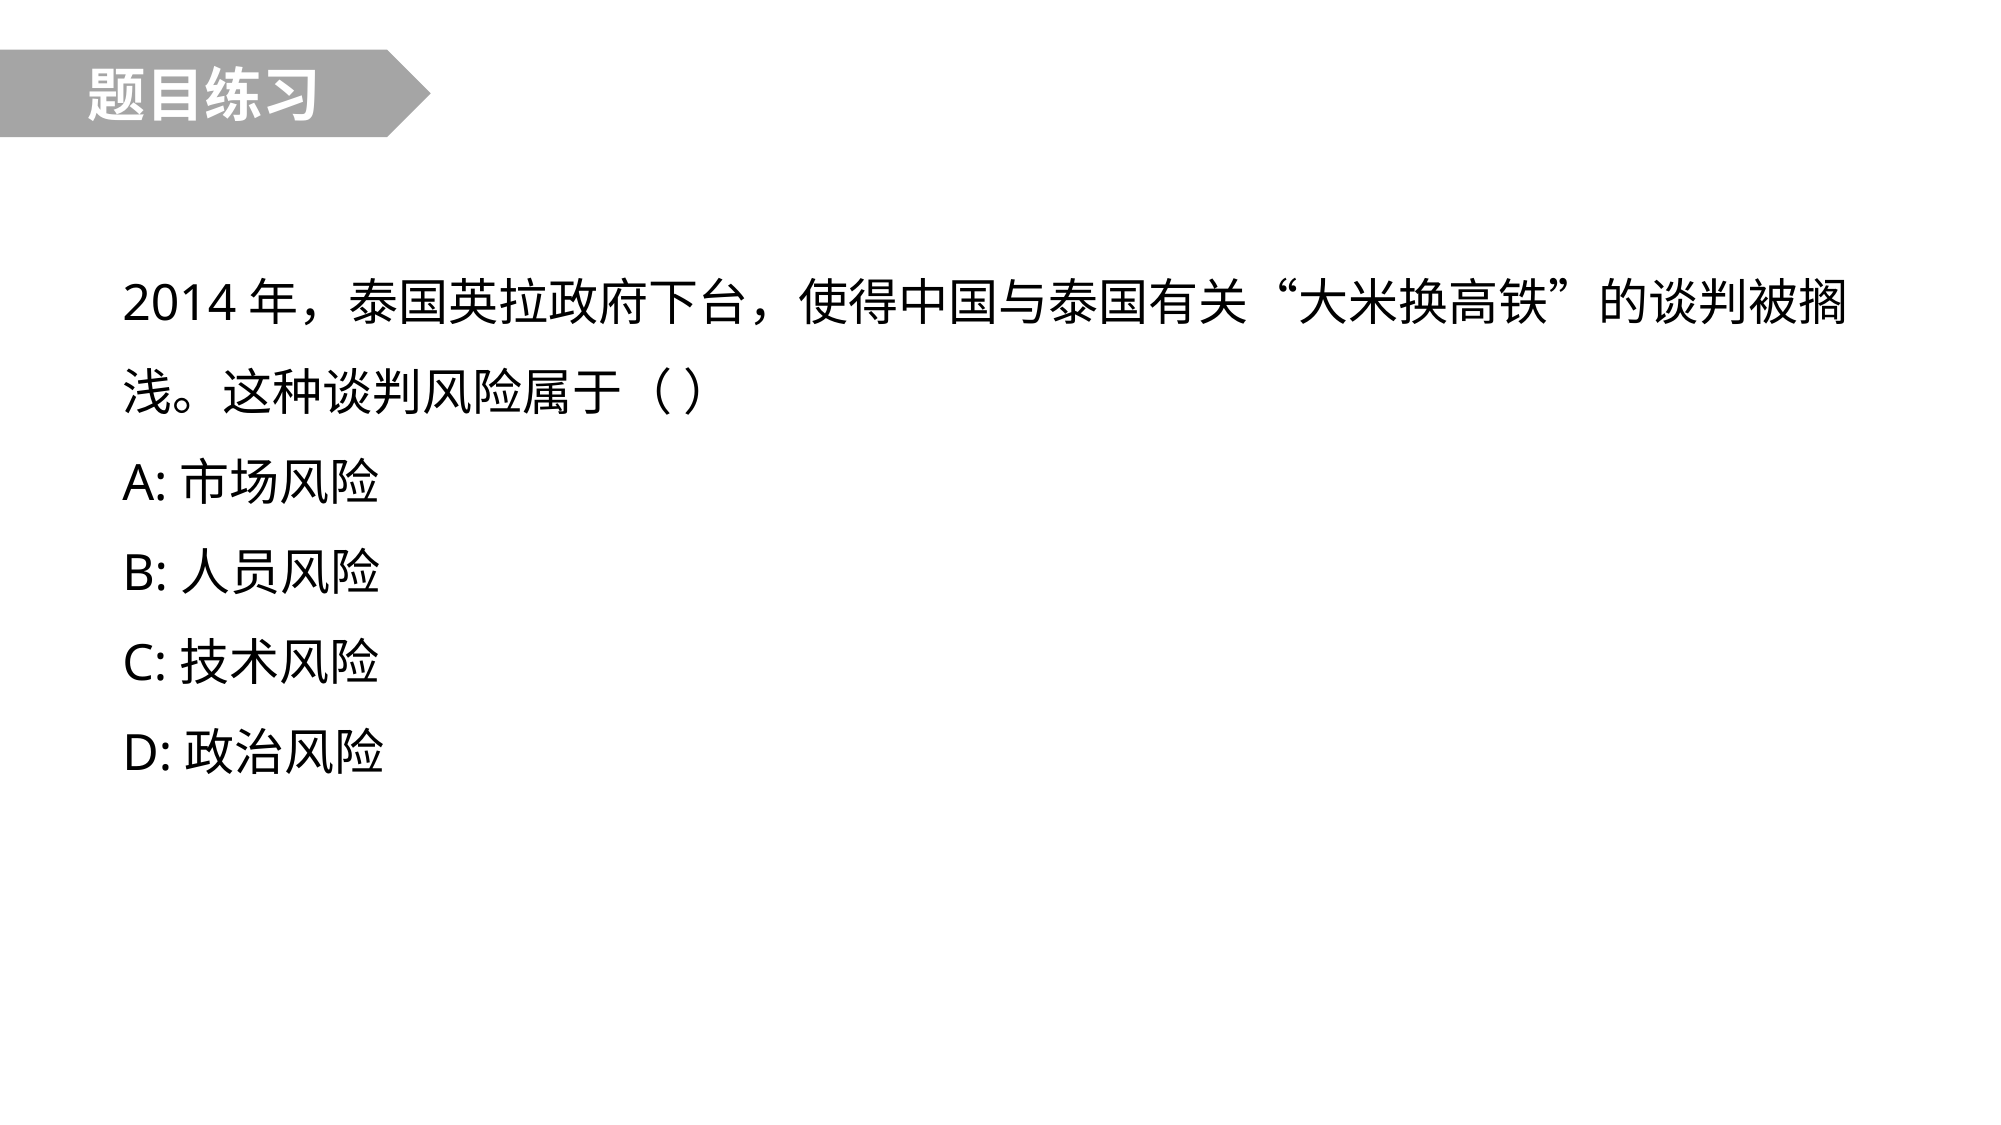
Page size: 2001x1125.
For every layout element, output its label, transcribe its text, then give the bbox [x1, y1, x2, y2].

text_box 题目练习 [0, 48, 433, 139]
text_box 2014年，泰国英拉政府下台，使得中国与泰国有关“大米换高铁”的谈判被搁浅。这种谈判风险属于（ ） A:市场风险 B:人员风险 C:技术风险 D:政治风险 [107, 232, 1908, 788]
